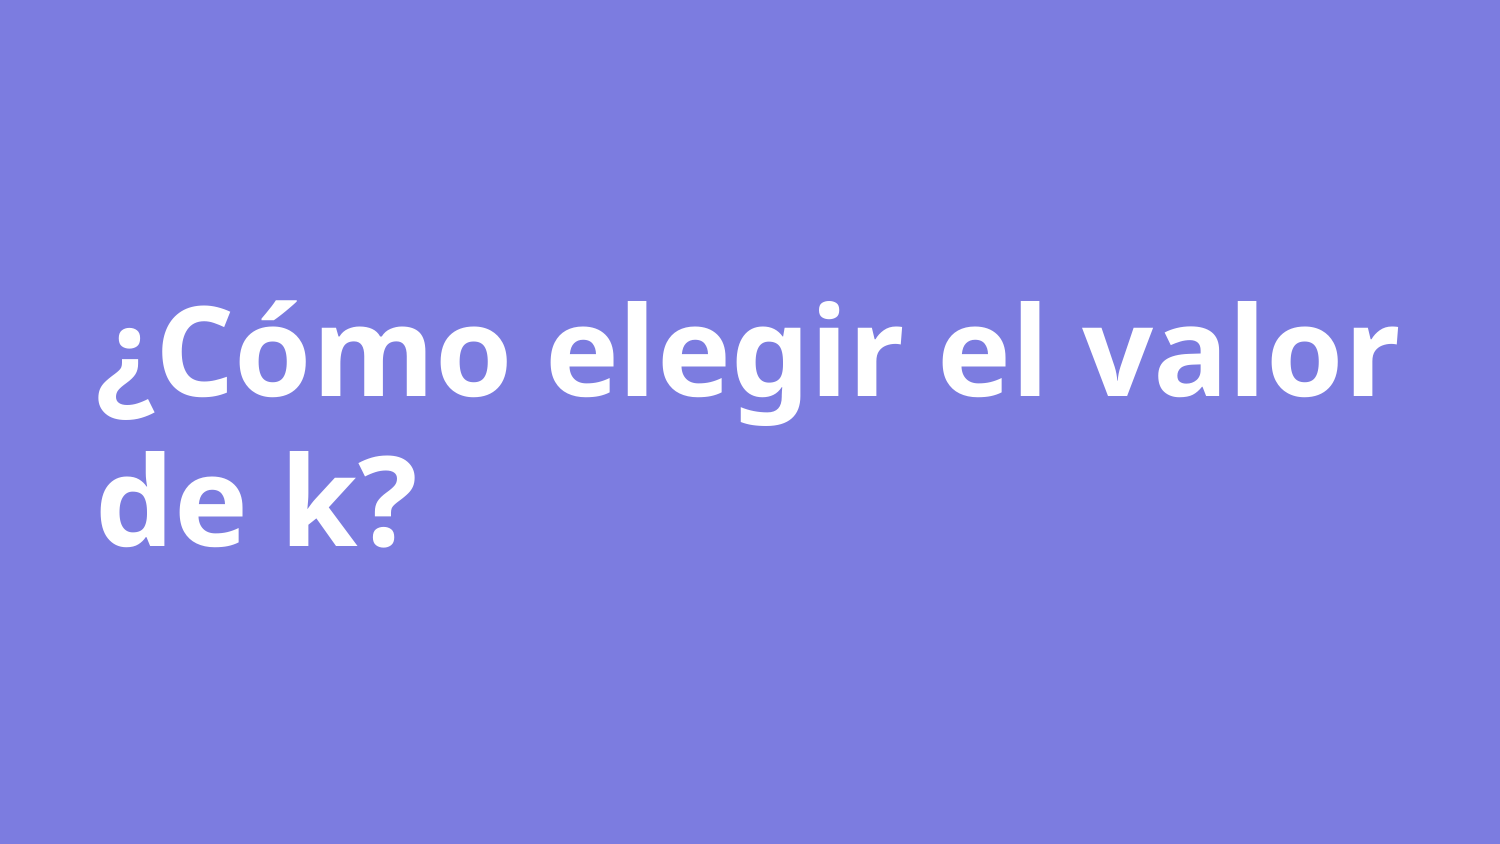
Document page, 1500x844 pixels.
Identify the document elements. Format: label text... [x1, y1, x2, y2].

title ¿Cómo elegir el valor de k? [80, 86, 1419, 758]
